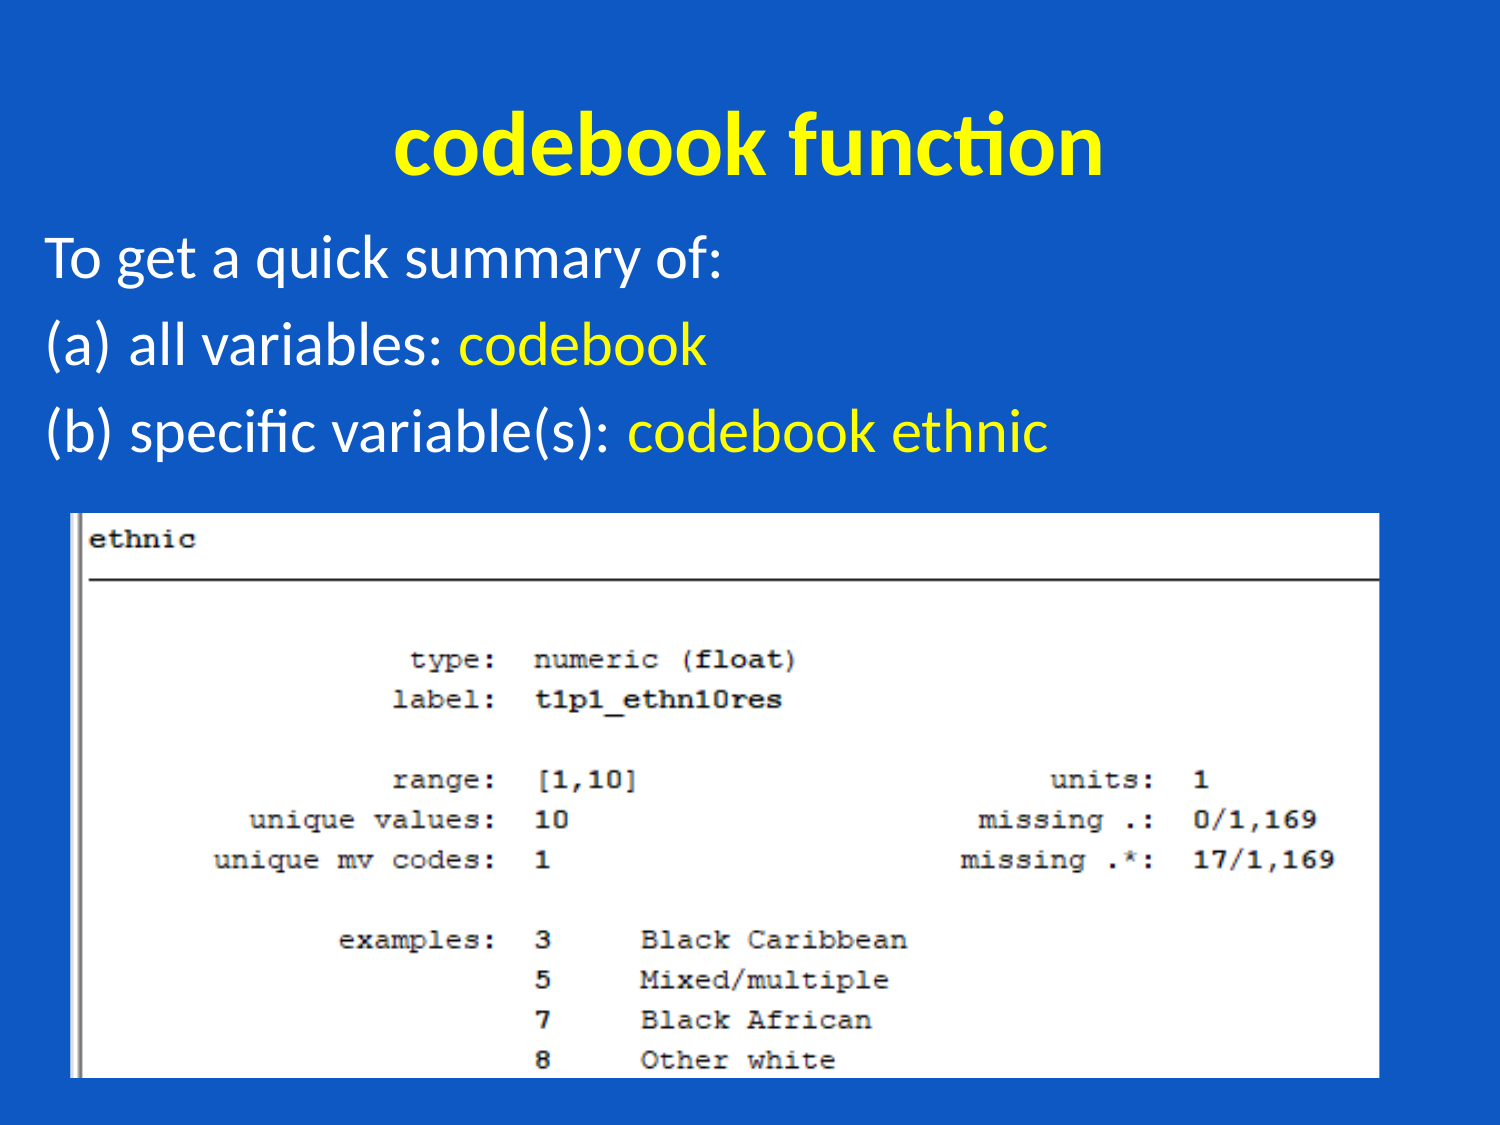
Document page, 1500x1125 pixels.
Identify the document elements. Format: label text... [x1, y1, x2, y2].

title codebook function [74, 44, 1426, 233]
picture [70, 512, 1380, 1078]
list To get a quick summary of: all variables: codebook (b) specific variable(s): codebook ethnic [29, 207, 1380, 1011]
